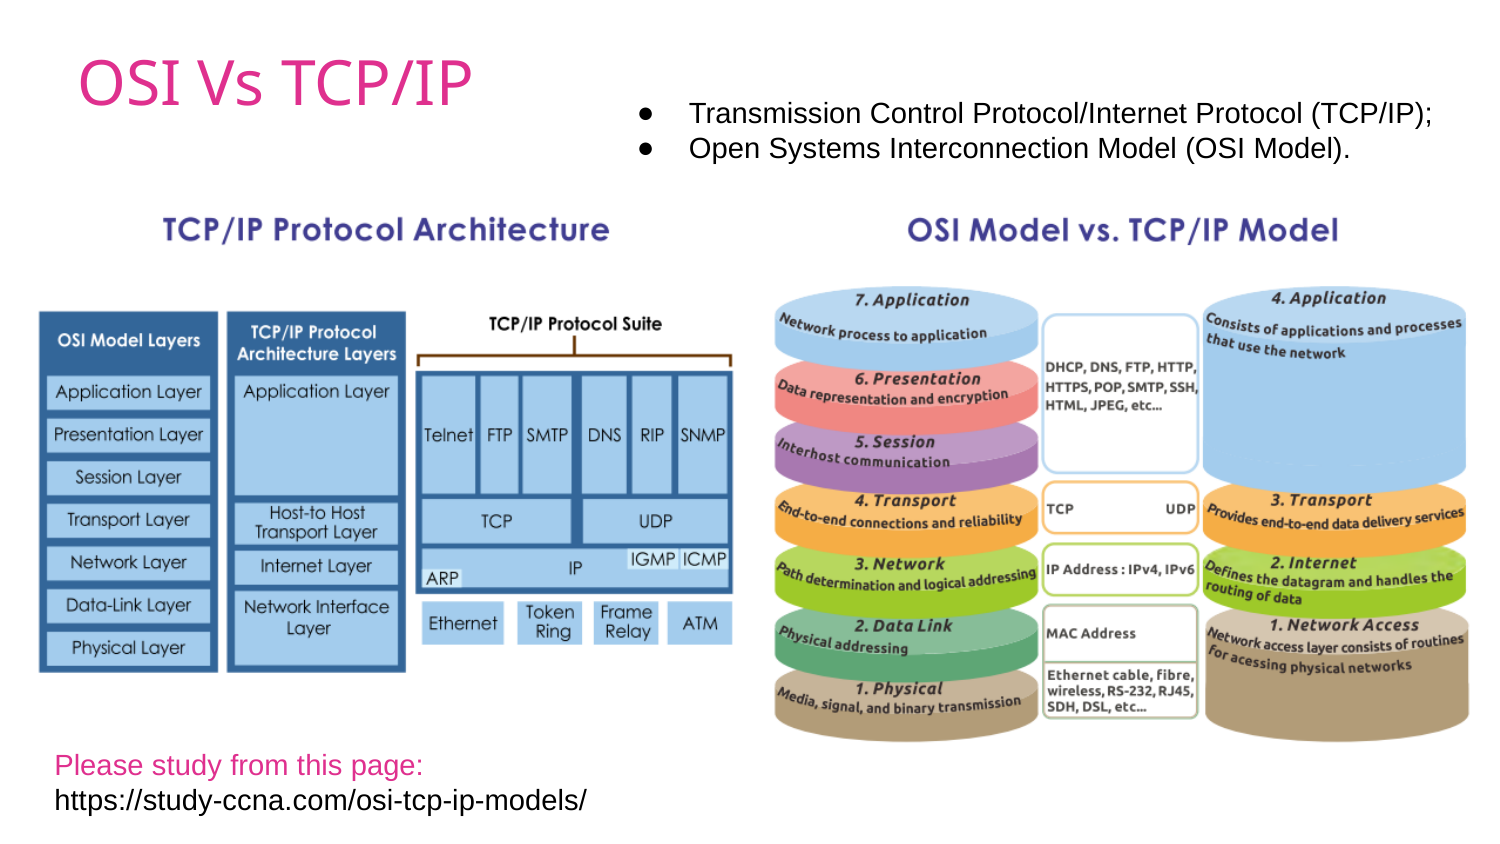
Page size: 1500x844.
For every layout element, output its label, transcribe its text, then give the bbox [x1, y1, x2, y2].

text_box Please study from this page: https://study-ccna.com/osi-tcp-ip-models/ [39, 756, 677, 832]
text_box Transmission Control Protocol/Internet Protocol (TCP/IP); Open Systems Interconnection Model (OSI Model). [598, 79, 1469, 180]
title OSI Vs TCP/IP [62, 12, 1461, 133]
picture [0, 204, 1500, 747]
